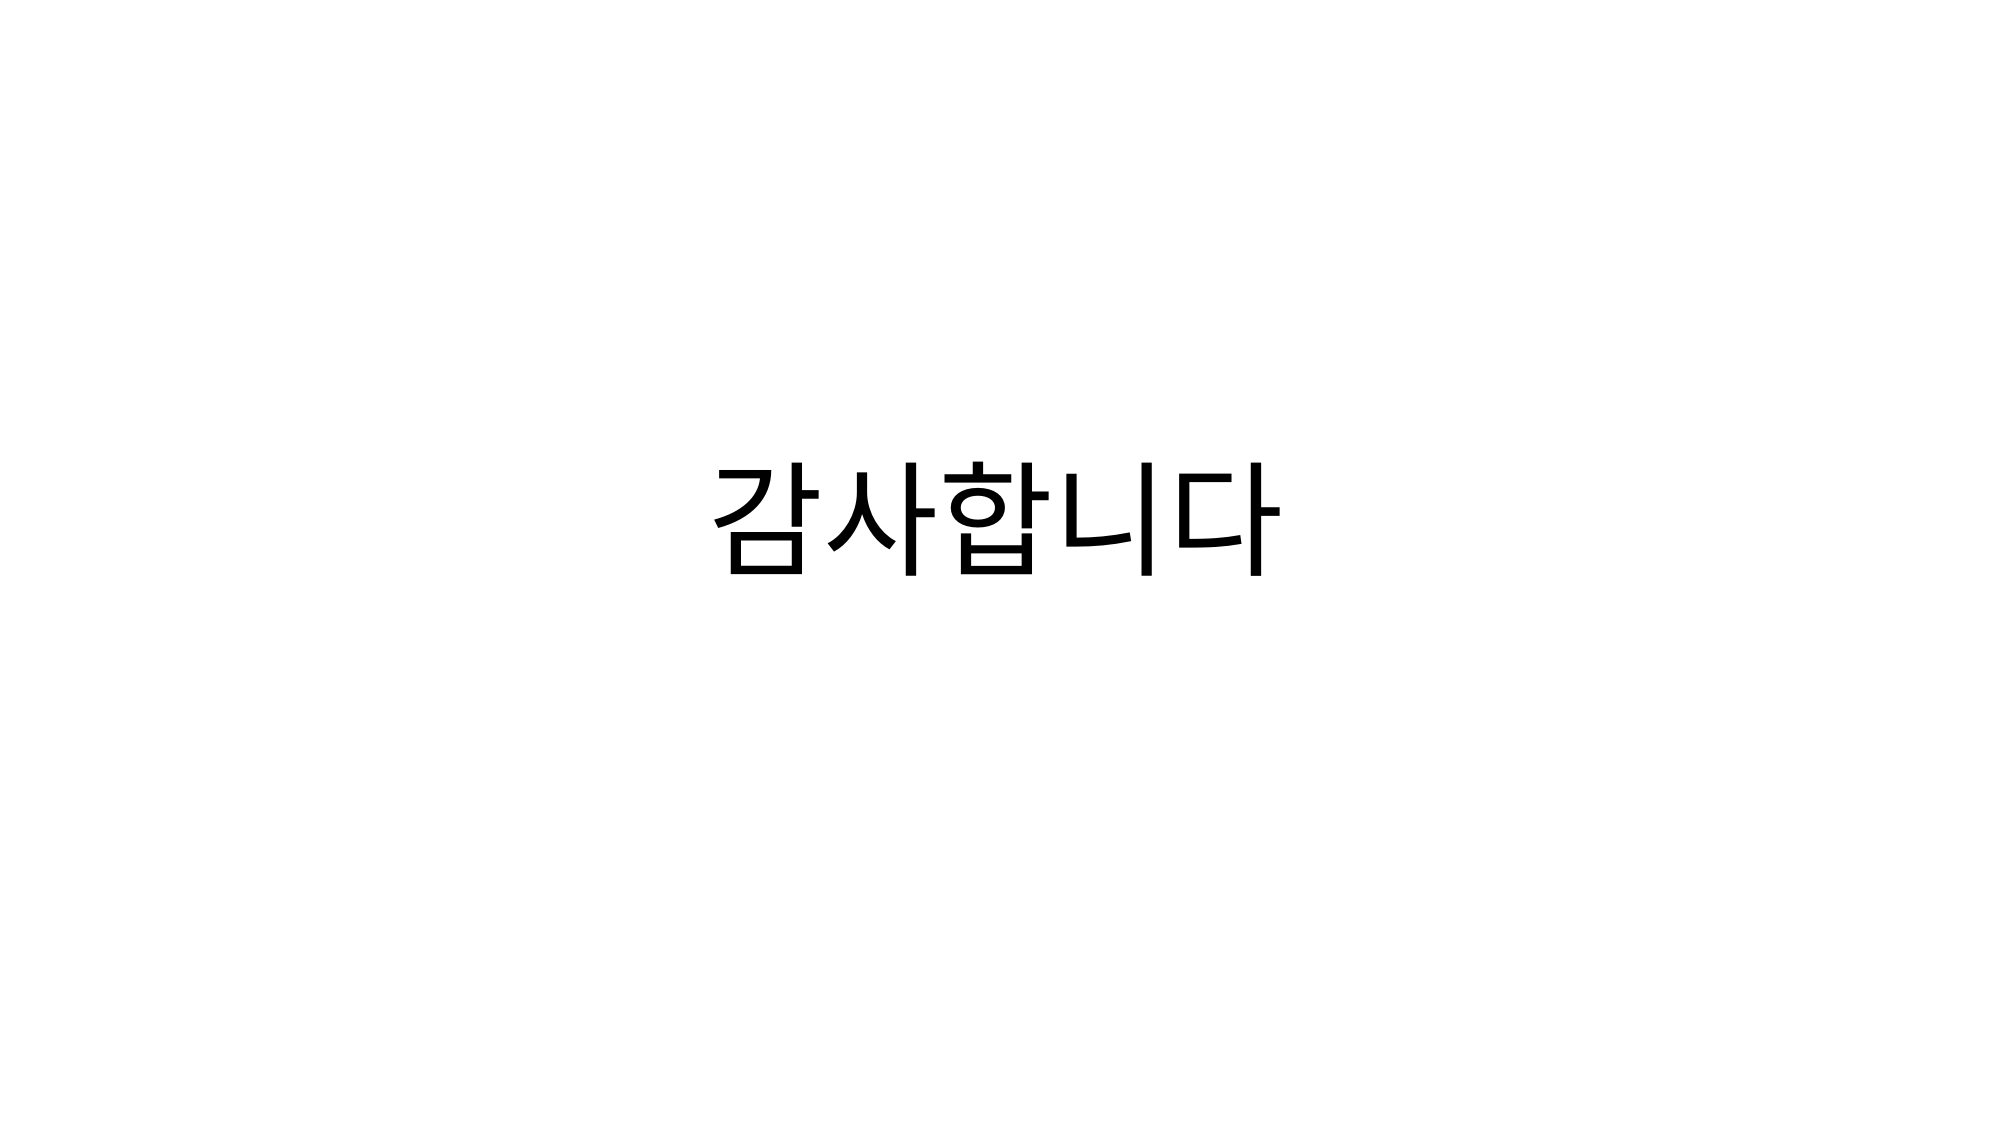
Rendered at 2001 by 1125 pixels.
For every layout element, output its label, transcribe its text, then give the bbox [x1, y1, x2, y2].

title 감사합니다 [601, 441, 1391, 602]
